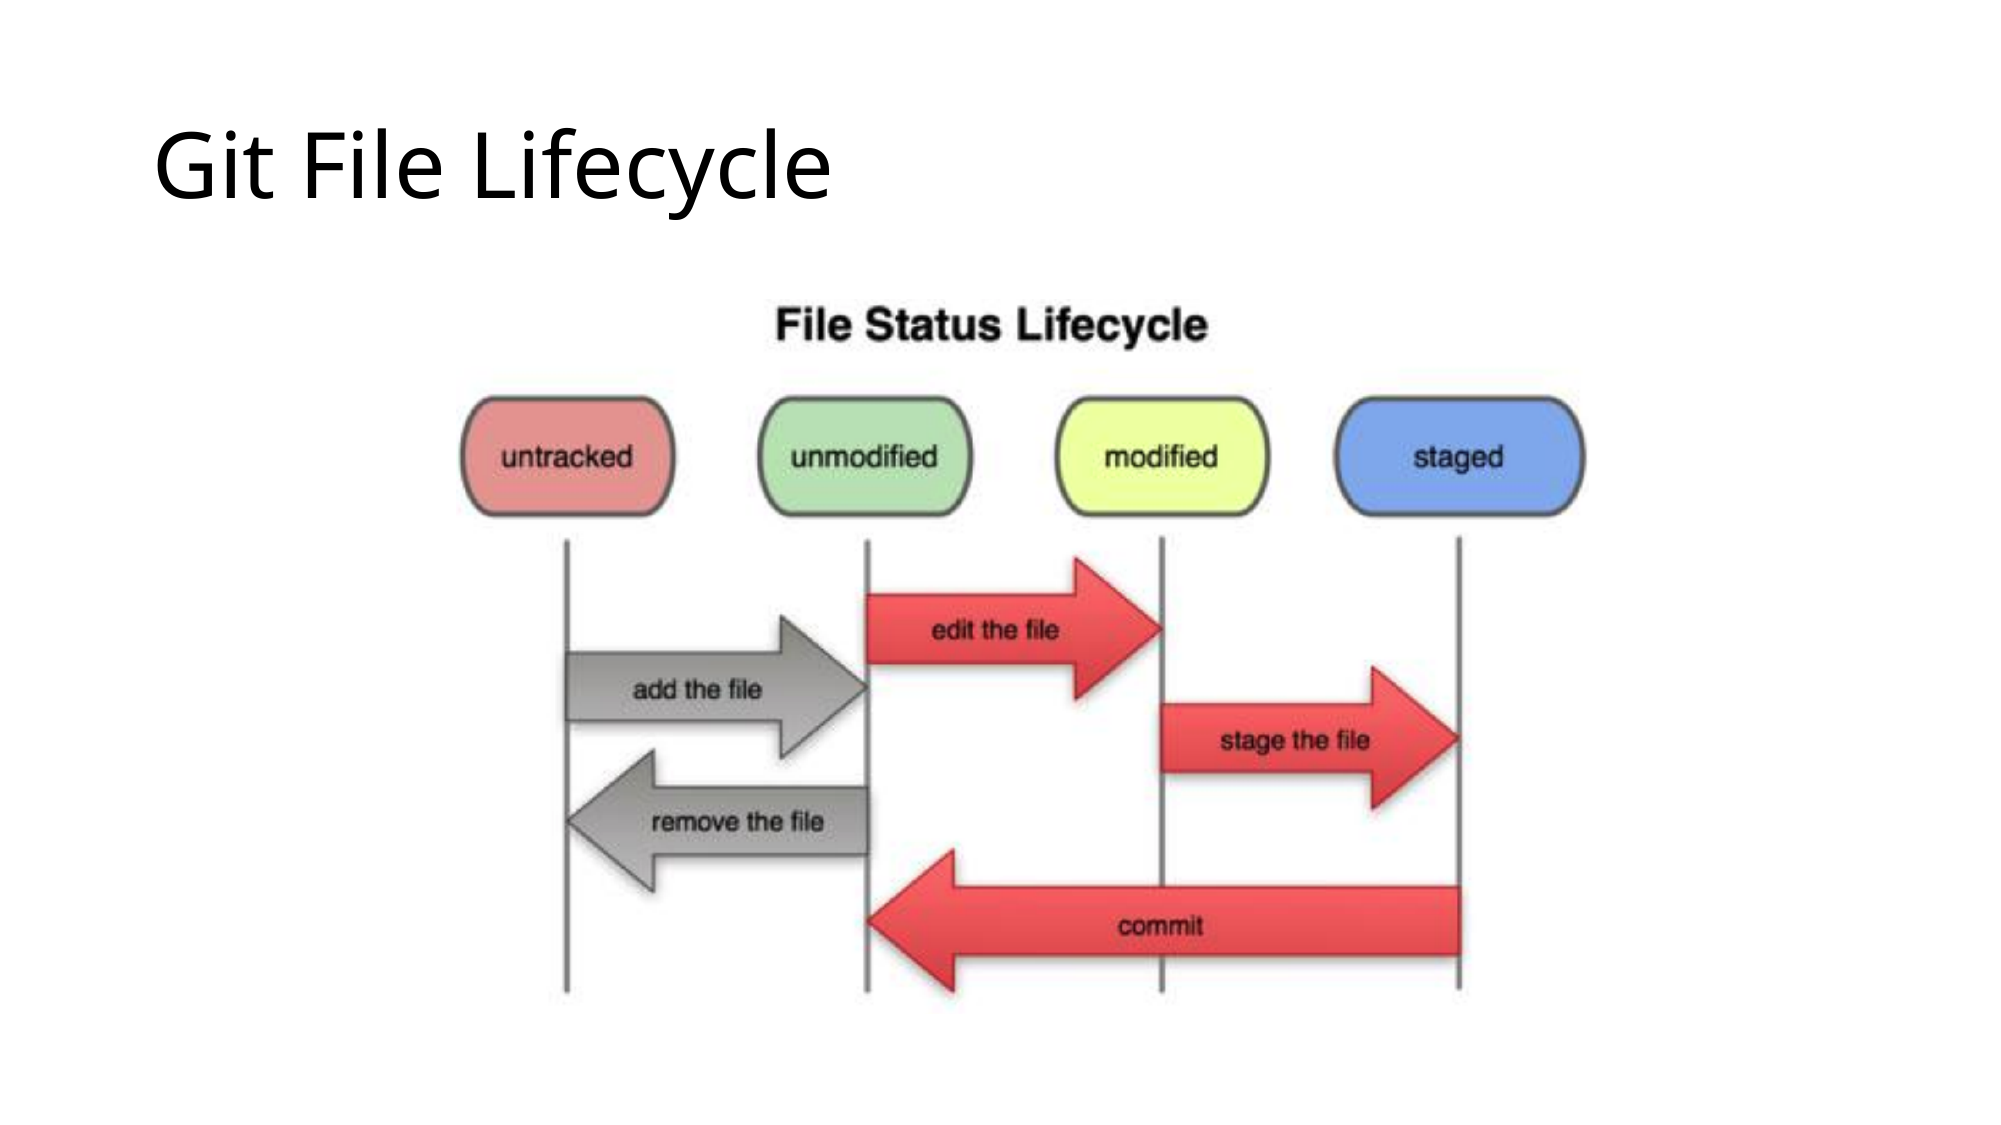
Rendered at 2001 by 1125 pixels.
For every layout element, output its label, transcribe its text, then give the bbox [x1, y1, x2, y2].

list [372, 299, 1628, 1014]
title Git File Lifecycle [137, 59, 1863, 278]
